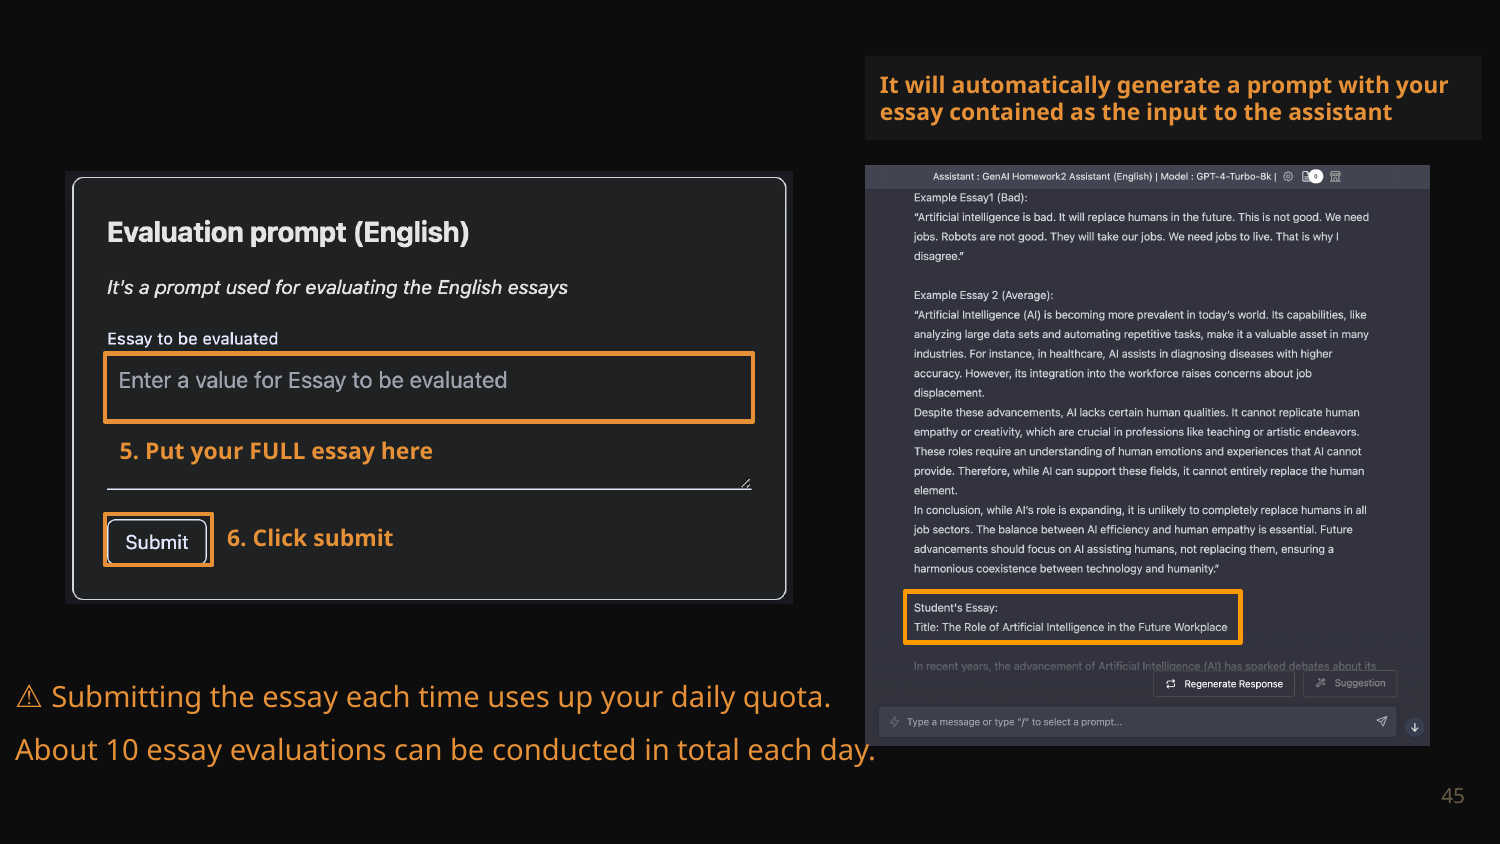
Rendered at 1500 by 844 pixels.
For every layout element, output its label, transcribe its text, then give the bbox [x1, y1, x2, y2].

picture [65, 171, 793, 604]
picture [864, 164, 1430, 746]
text_box It will automatically generate a prompt with your essay contained as the input to the assistant [865, 55, 1482, 141]
slide_number ‹#› [1389, 764, 1480, 830]
text_box ⚠️ Submitting the essay each time uses up your daily quota. About 10 essay evaluations can be conducted in total each day. [0, 642, 905, 782]
